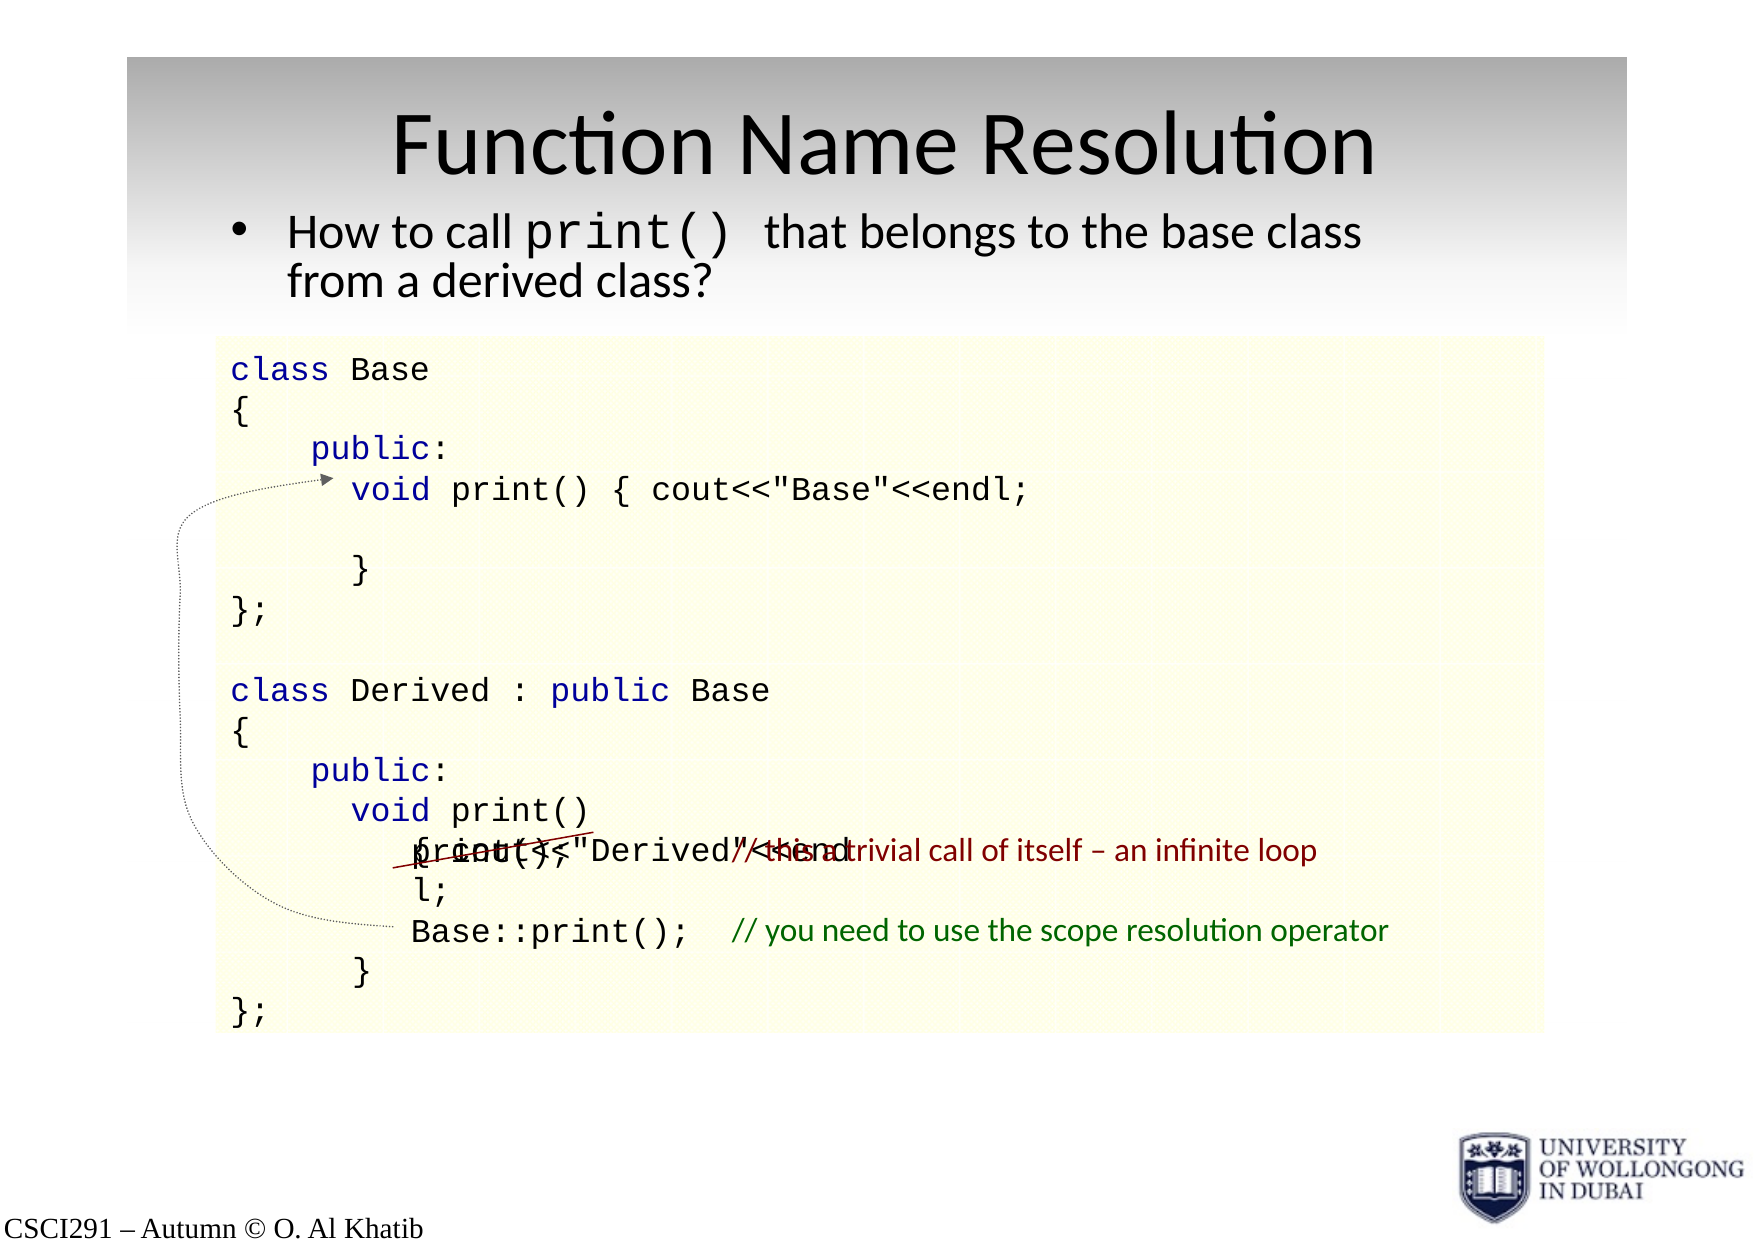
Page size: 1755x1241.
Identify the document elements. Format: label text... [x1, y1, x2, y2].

text_box [180, 504, 206, 526]
text_box class Base { public: void print() { cout<<"Base"<<endl; } }; class Derived : public Base { public: void print() { cout<<"Derived"<<endl; [228, 346, 1096, 909]
text_box } }; [228, 948, 373, 1029]
picture [127, 57, 1755, 1233]
text_box print(); [408, 836, 574, 869]
text_box Base::print(); [408, 908, 694, 949]
text_box [320, 473, 334, 486]
title Function Name Resolution [389, 82, 1398, 209]
text_box // you need to use the scope resolution operator [729, 908, 1398, 949]
text_box [215, 336, 1545, 1033]
text_box // this a trivial call of itself – an infinite loop [729, 828, 1322, 869]
text_box print(); [408, 828, 574, 864]
text_box How to call print() that belongs to the base class from a derived class? [228, 209, 1458, 308]
